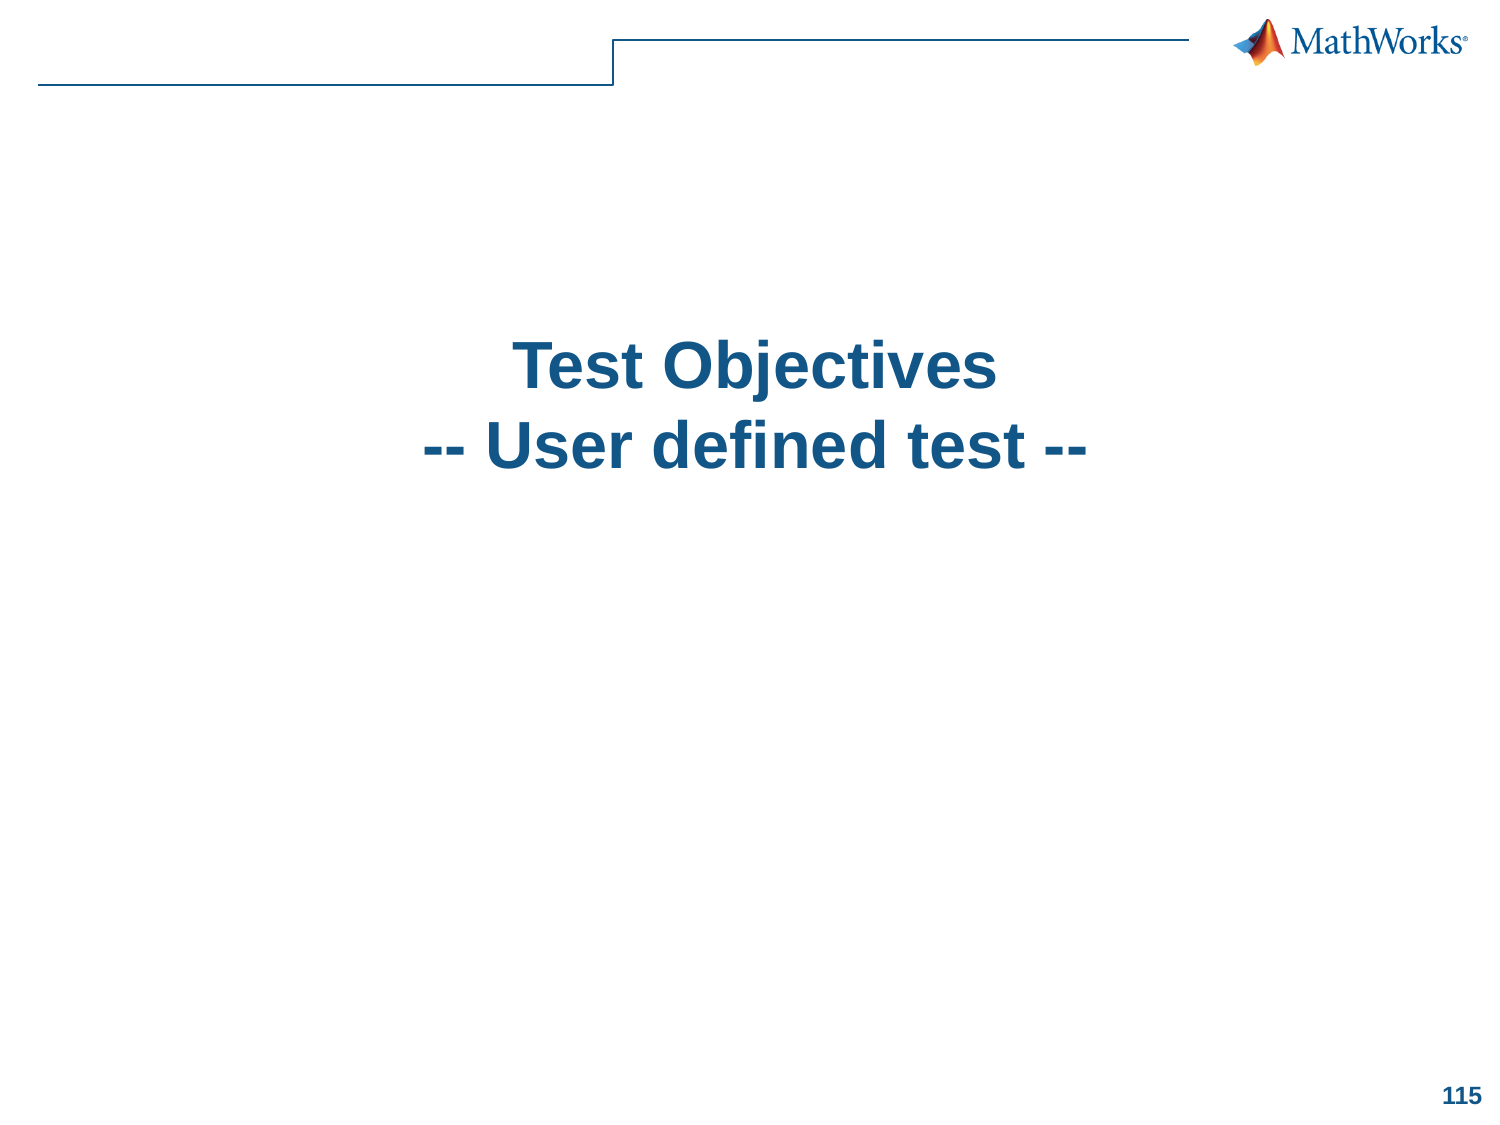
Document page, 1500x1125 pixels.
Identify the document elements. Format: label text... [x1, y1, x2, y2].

title Test Objectives -- User defined test -- [118, 314, 1394, 538]
picture [1226, 7, 1483, 78]
